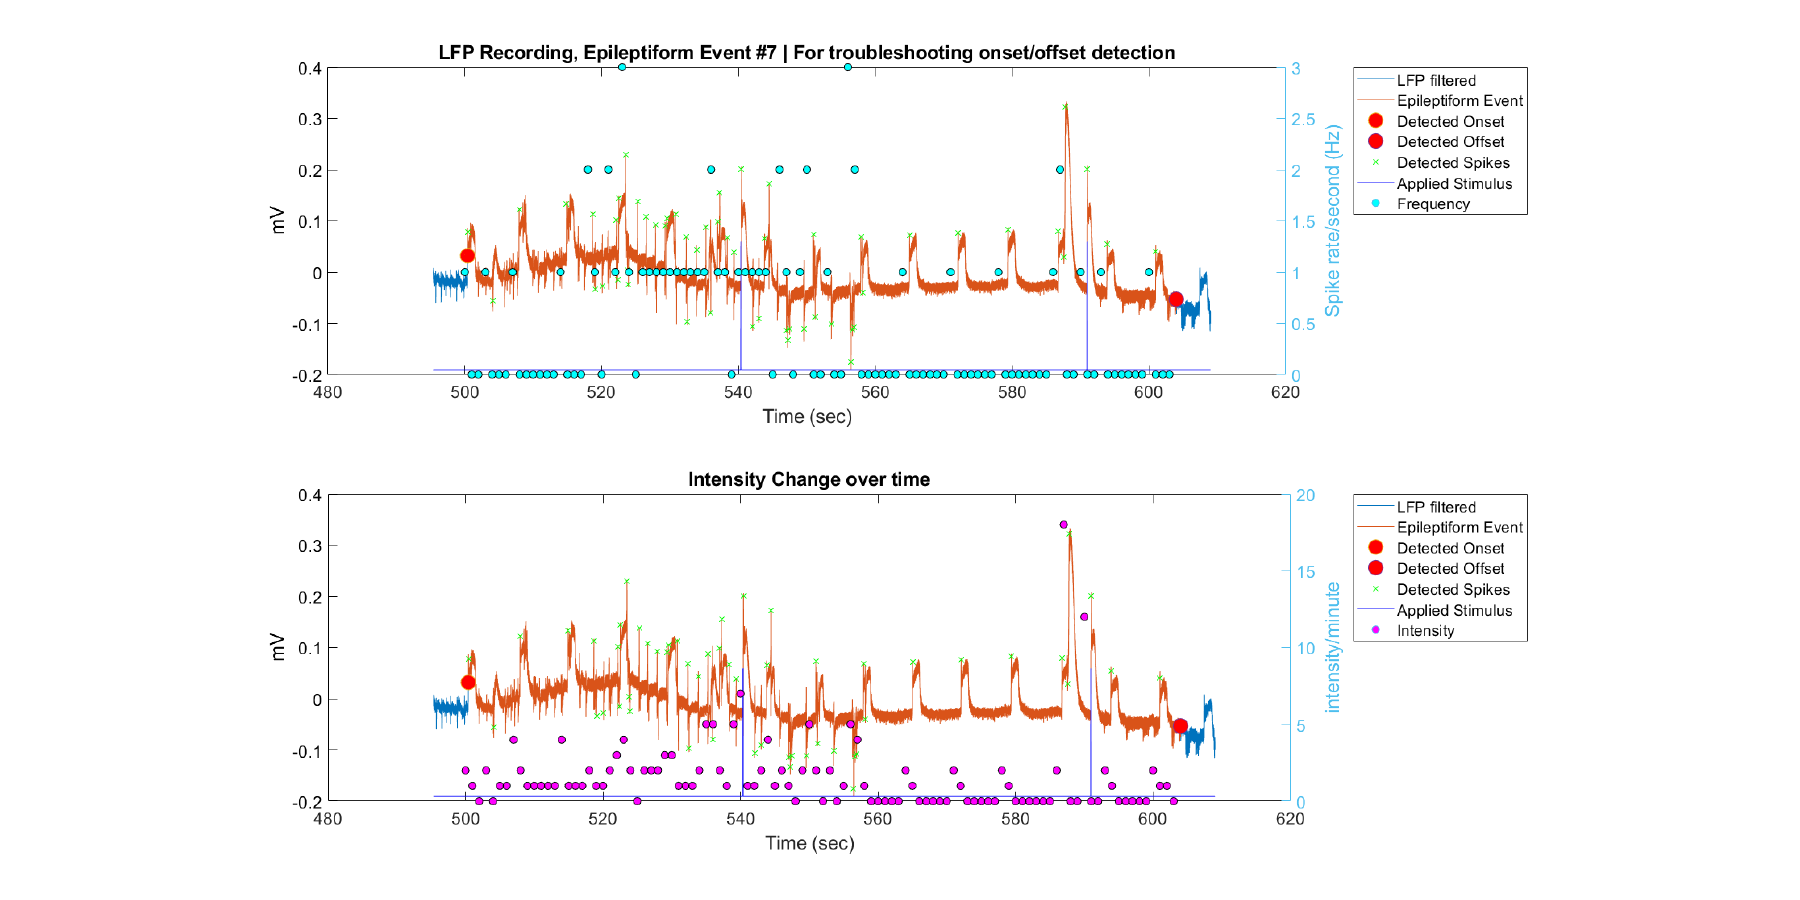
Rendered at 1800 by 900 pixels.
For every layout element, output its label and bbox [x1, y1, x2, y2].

picture [126, 0, 1674, 900]
